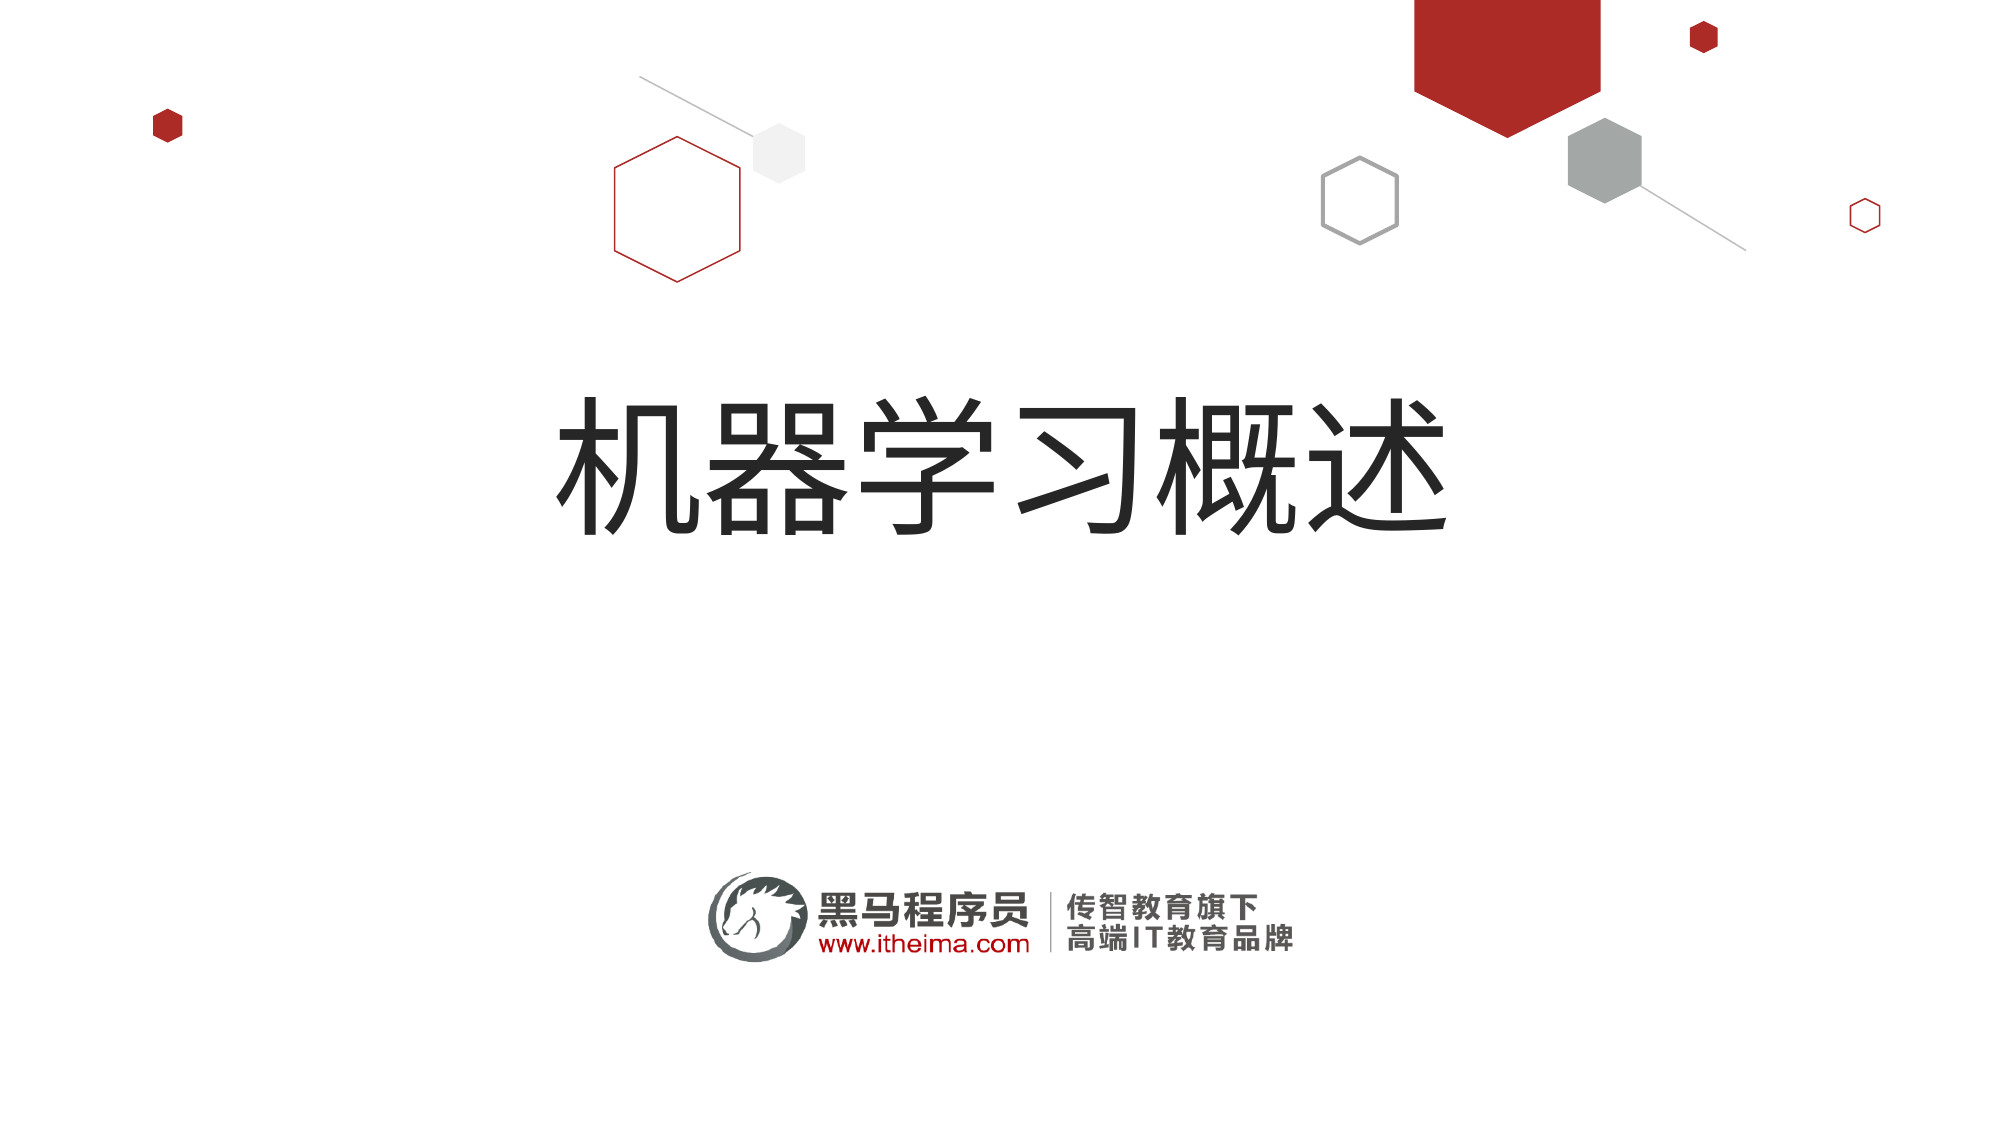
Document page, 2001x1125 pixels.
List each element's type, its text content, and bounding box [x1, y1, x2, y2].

title 机器学习概述 [137, 368, 1867, 559]
picture [707, 868, 1293, 965]
